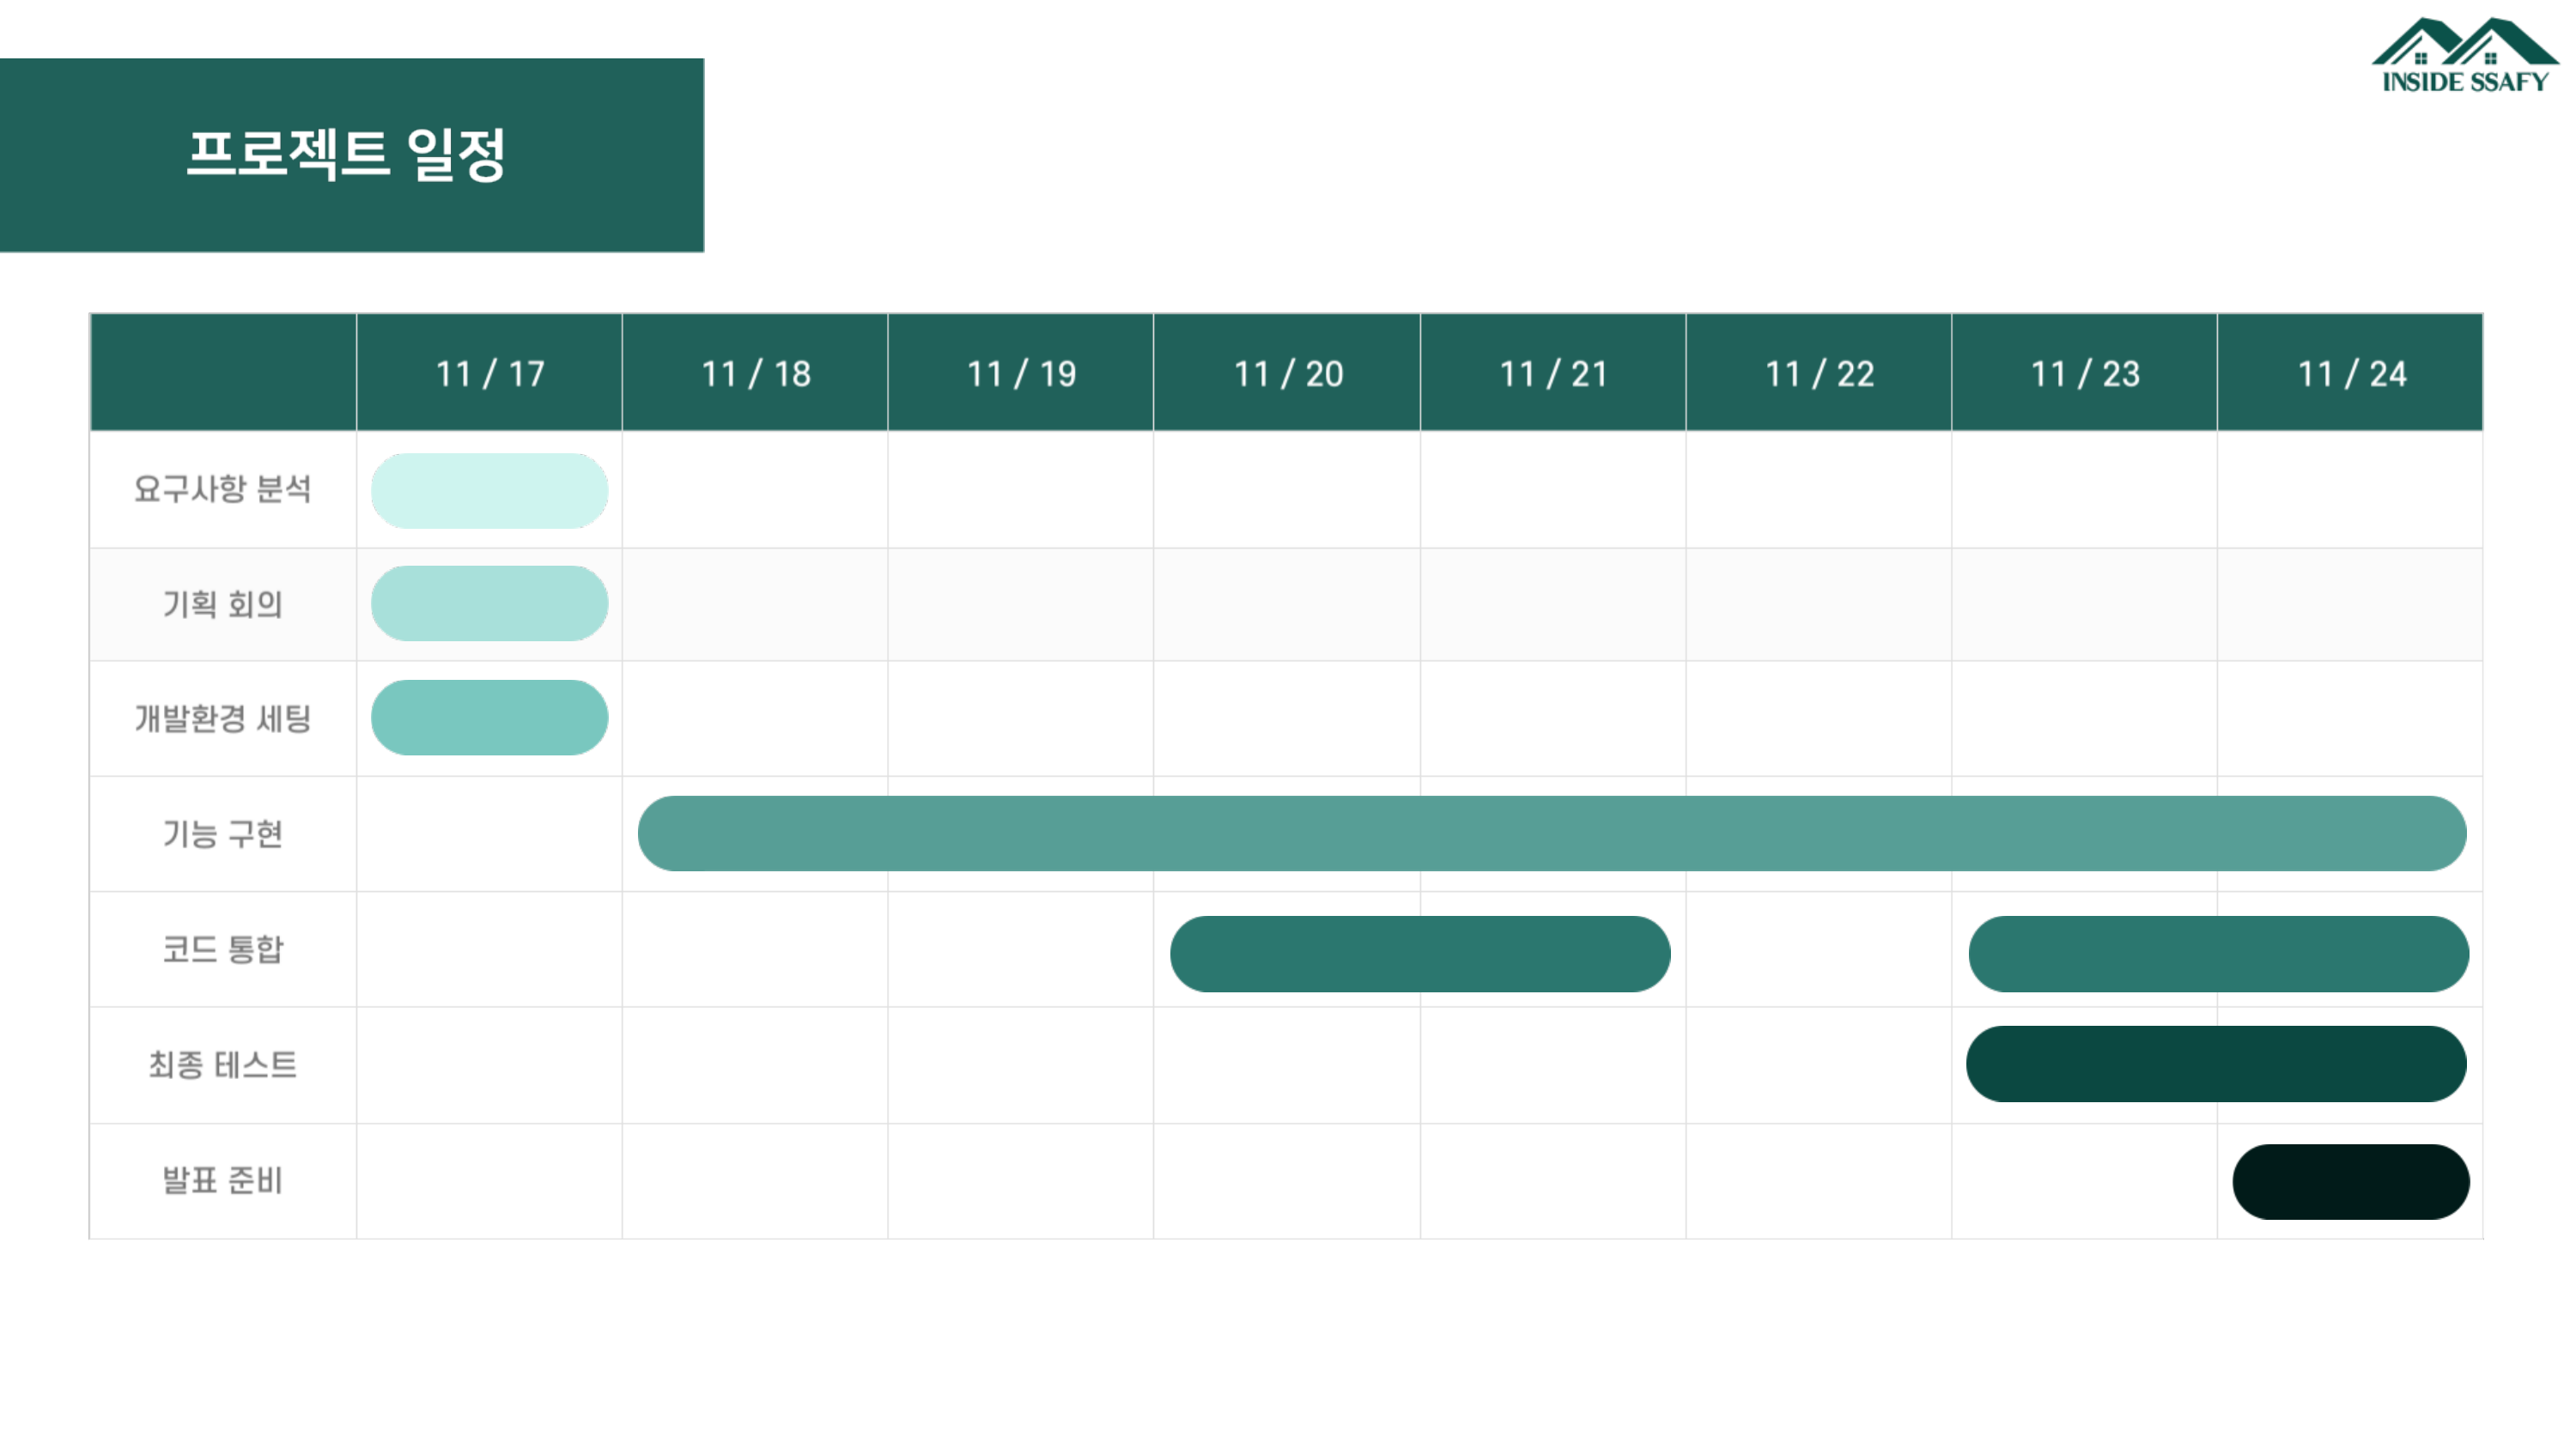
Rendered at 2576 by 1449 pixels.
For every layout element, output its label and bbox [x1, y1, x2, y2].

text_box [2232, 1144, 2471, 1220]
text_box [371, 679, 610, 755]
text_box [1170, 916, 1671, 992]
text_box [371, 566, 610, 642]
text_box [371, 453, 610, 530]
text_box [1969, 916, 2470, 992]
text_box [638, 796, 2467, 872]
picture [0, 0, 2576, 1449]
text_box [1966, 1026, 2467, 1102]
